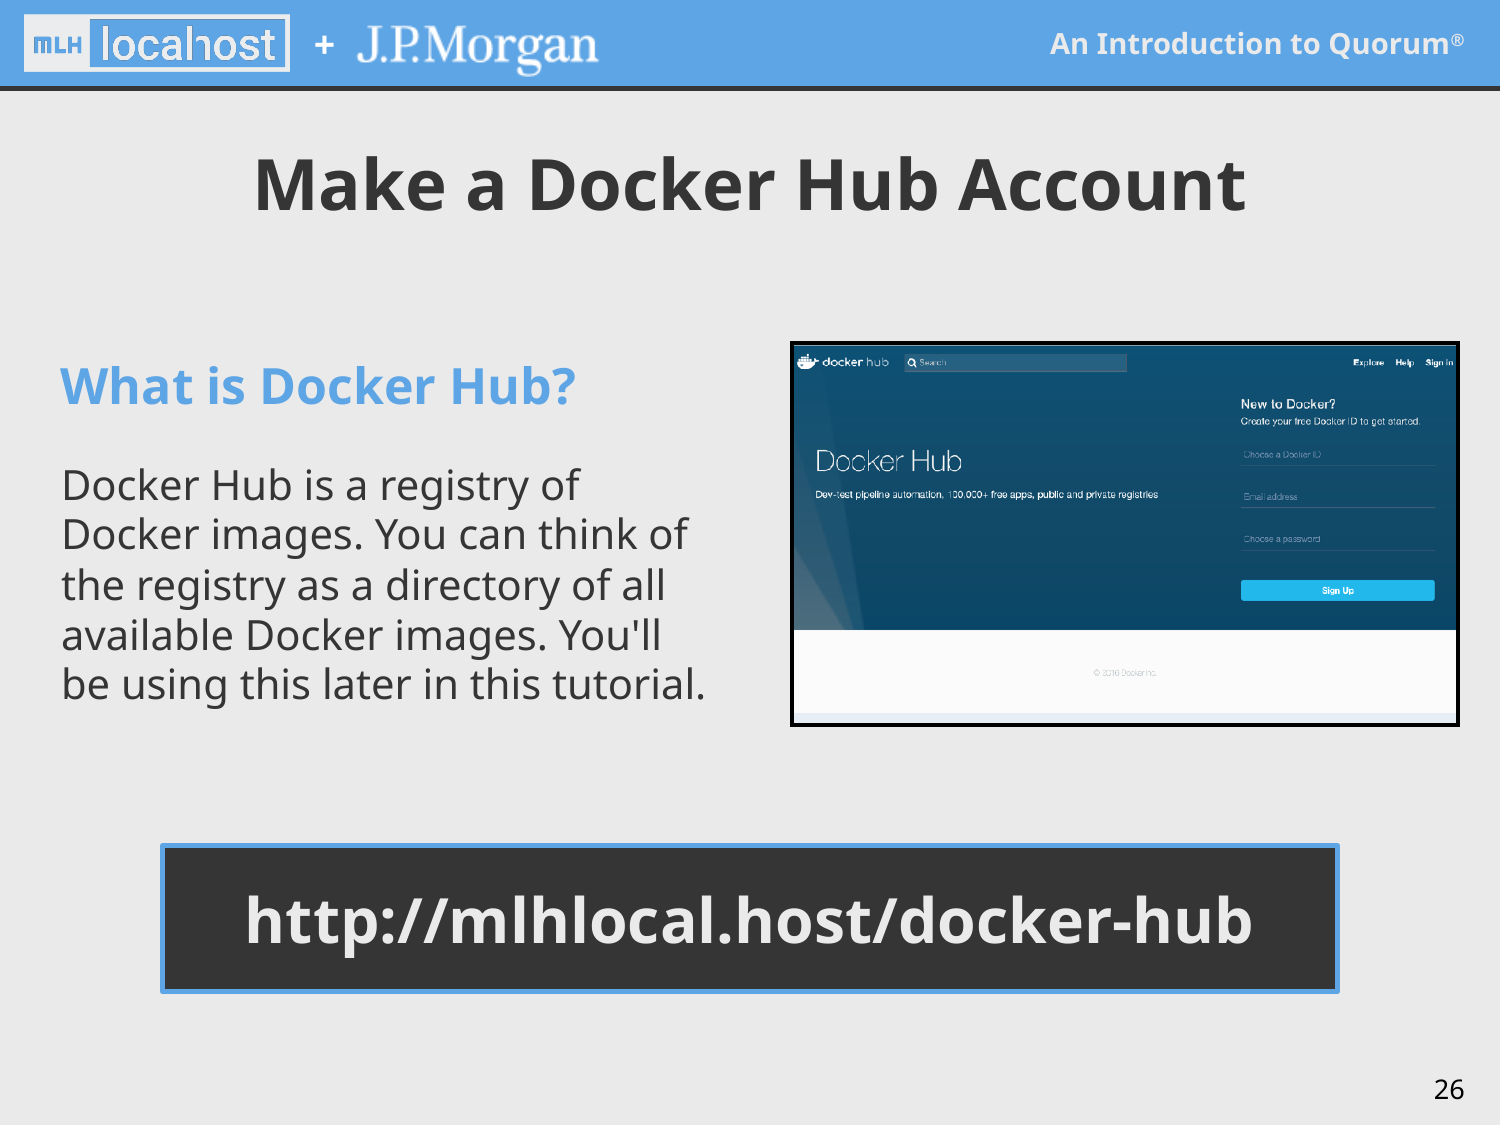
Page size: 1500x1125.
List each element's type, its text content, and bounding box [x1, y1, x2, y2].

slide_number ‹#› [1389, 1057, 1480, 1125]
picture [24, 14, 290, 72]
text_box http://mlhlocal.host/docker-hub [162, 845, 1338, 992]
picture [333, 7, 625, 79]
text_box What is Docker Hub? [55, 344, 790, 424]
text_box Make a Docker Hub Account [40, 128, 1460, 236]
text_box Docker Hub is a registry of Docker images. You can think of the registry as a directory of all available Docker images. You'll be using this later in this tutorial. [55, 452, 720, 743]
picture [793, 344, 1457, 724]
